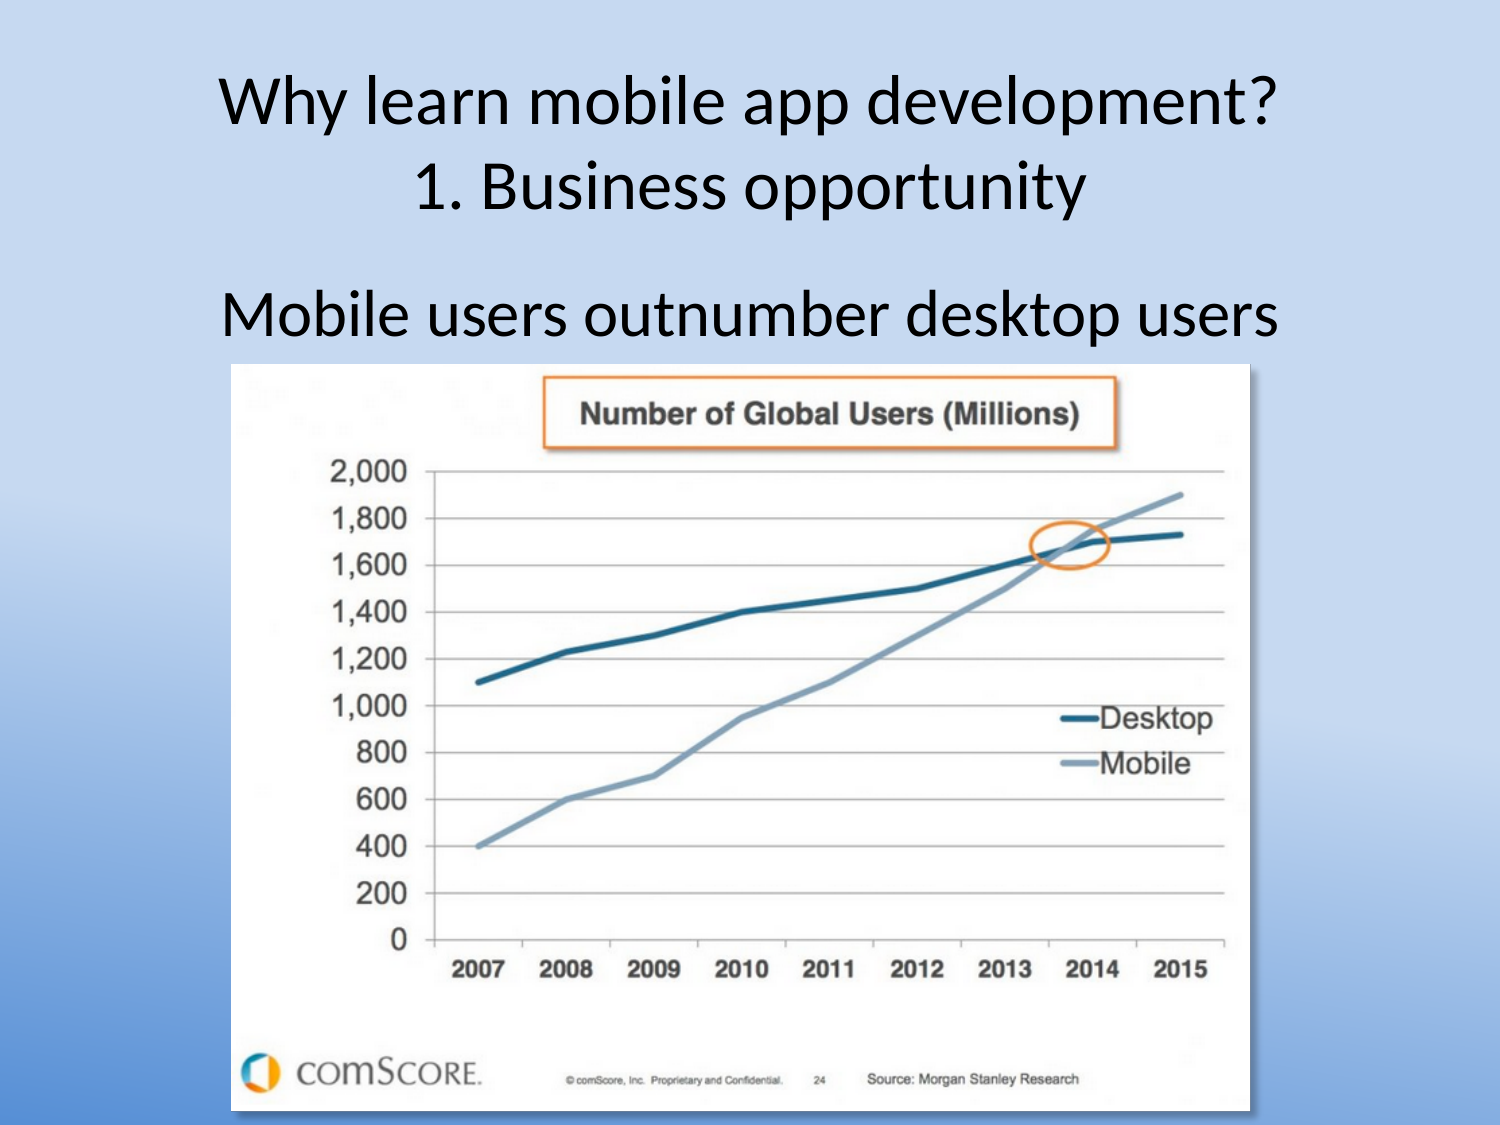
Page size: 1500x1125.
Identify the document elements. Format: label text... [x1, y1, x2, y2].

list Mobile users outnumber desktop users [75, 262, 1425, 1005]
title Why learn mobile app development? 1. Business opportunity [75, 45, 1425, 233]
picture [231, 364, 1264, 1125]
